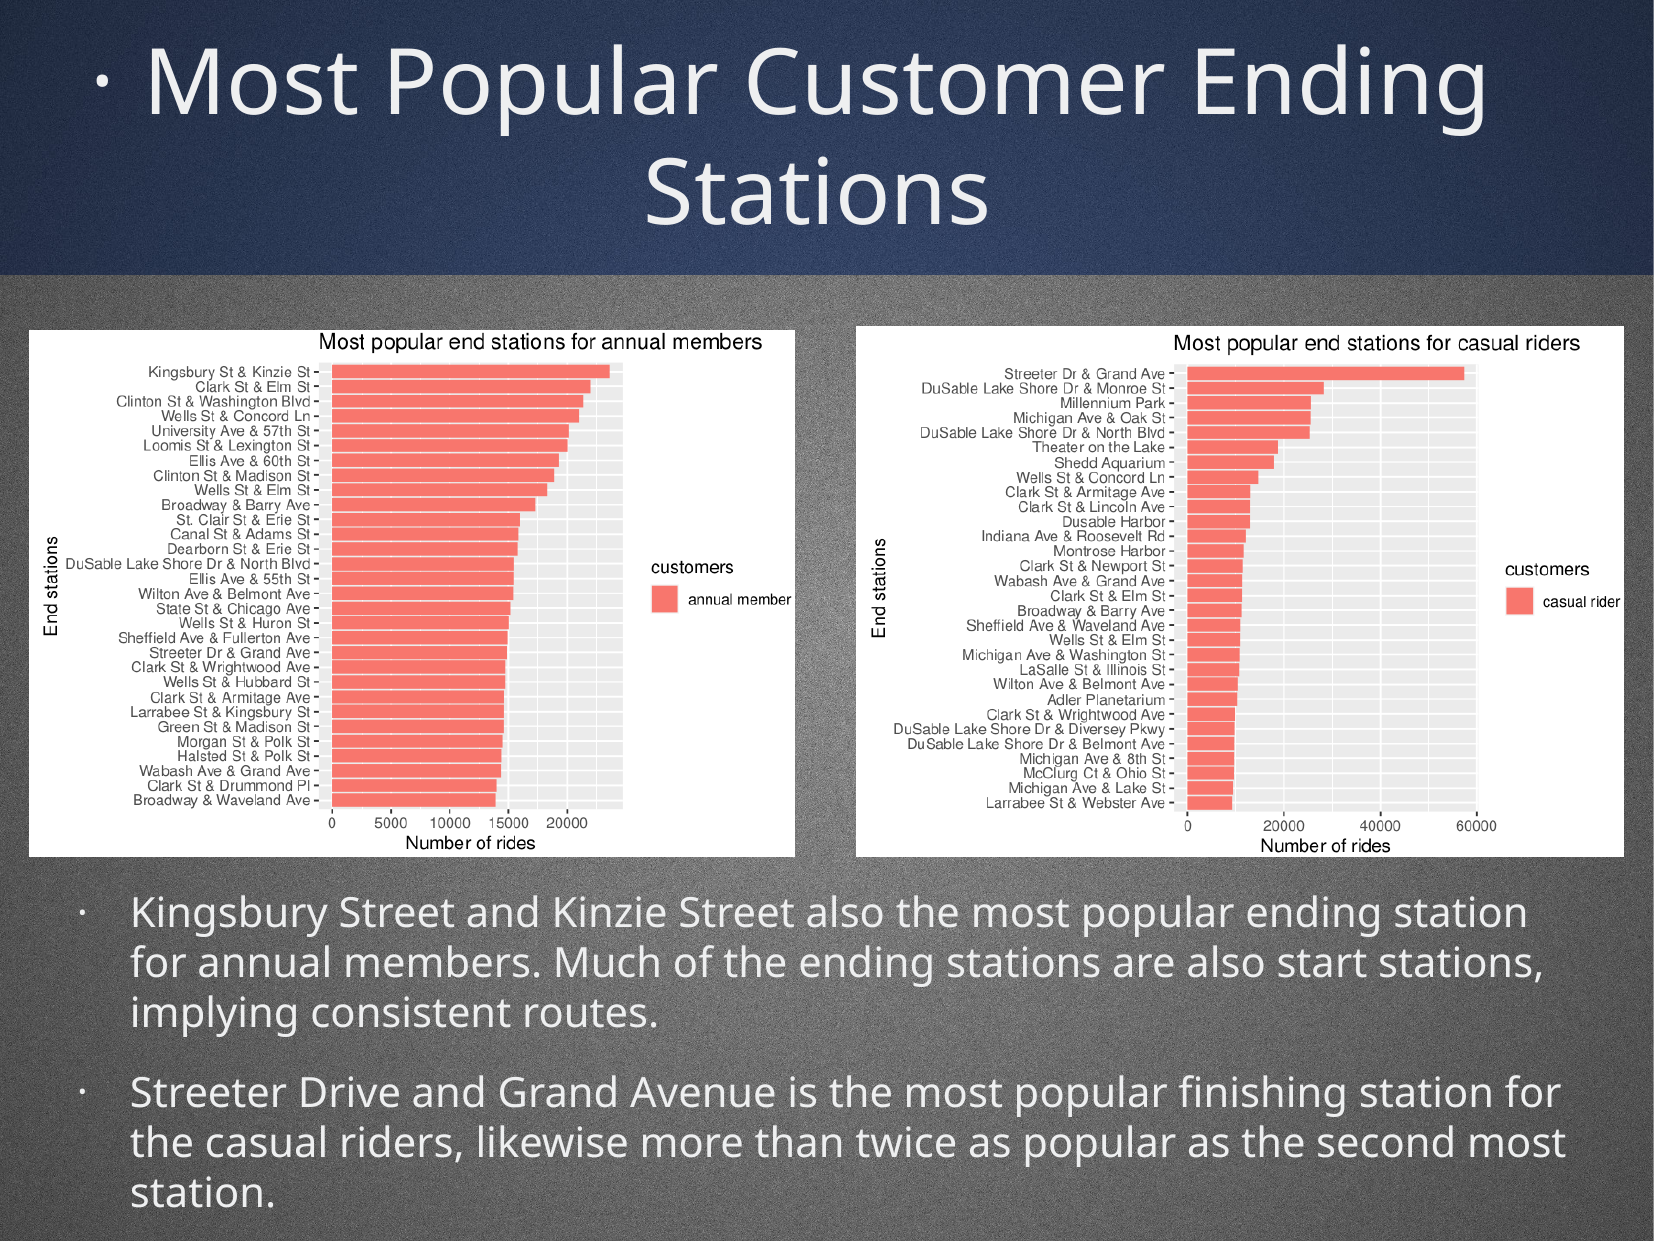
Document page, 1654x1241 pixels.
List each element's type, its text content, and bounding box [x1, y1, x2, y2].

title Most Popular Customer Ending Stations [59, 25, 1506, 240]
list Kingsbury Street and Kinzie Street also the most popular ending station for annual members. Much of the ending stations are also start stations, implying consistent routes. Streeter Drive and Grand Avenue is the most popular finishing station for the casual riders, likewise more than twice as popular as the second most station. [59, 885, 1595, 1241]
picture [0, 0, 1654, 1241]
